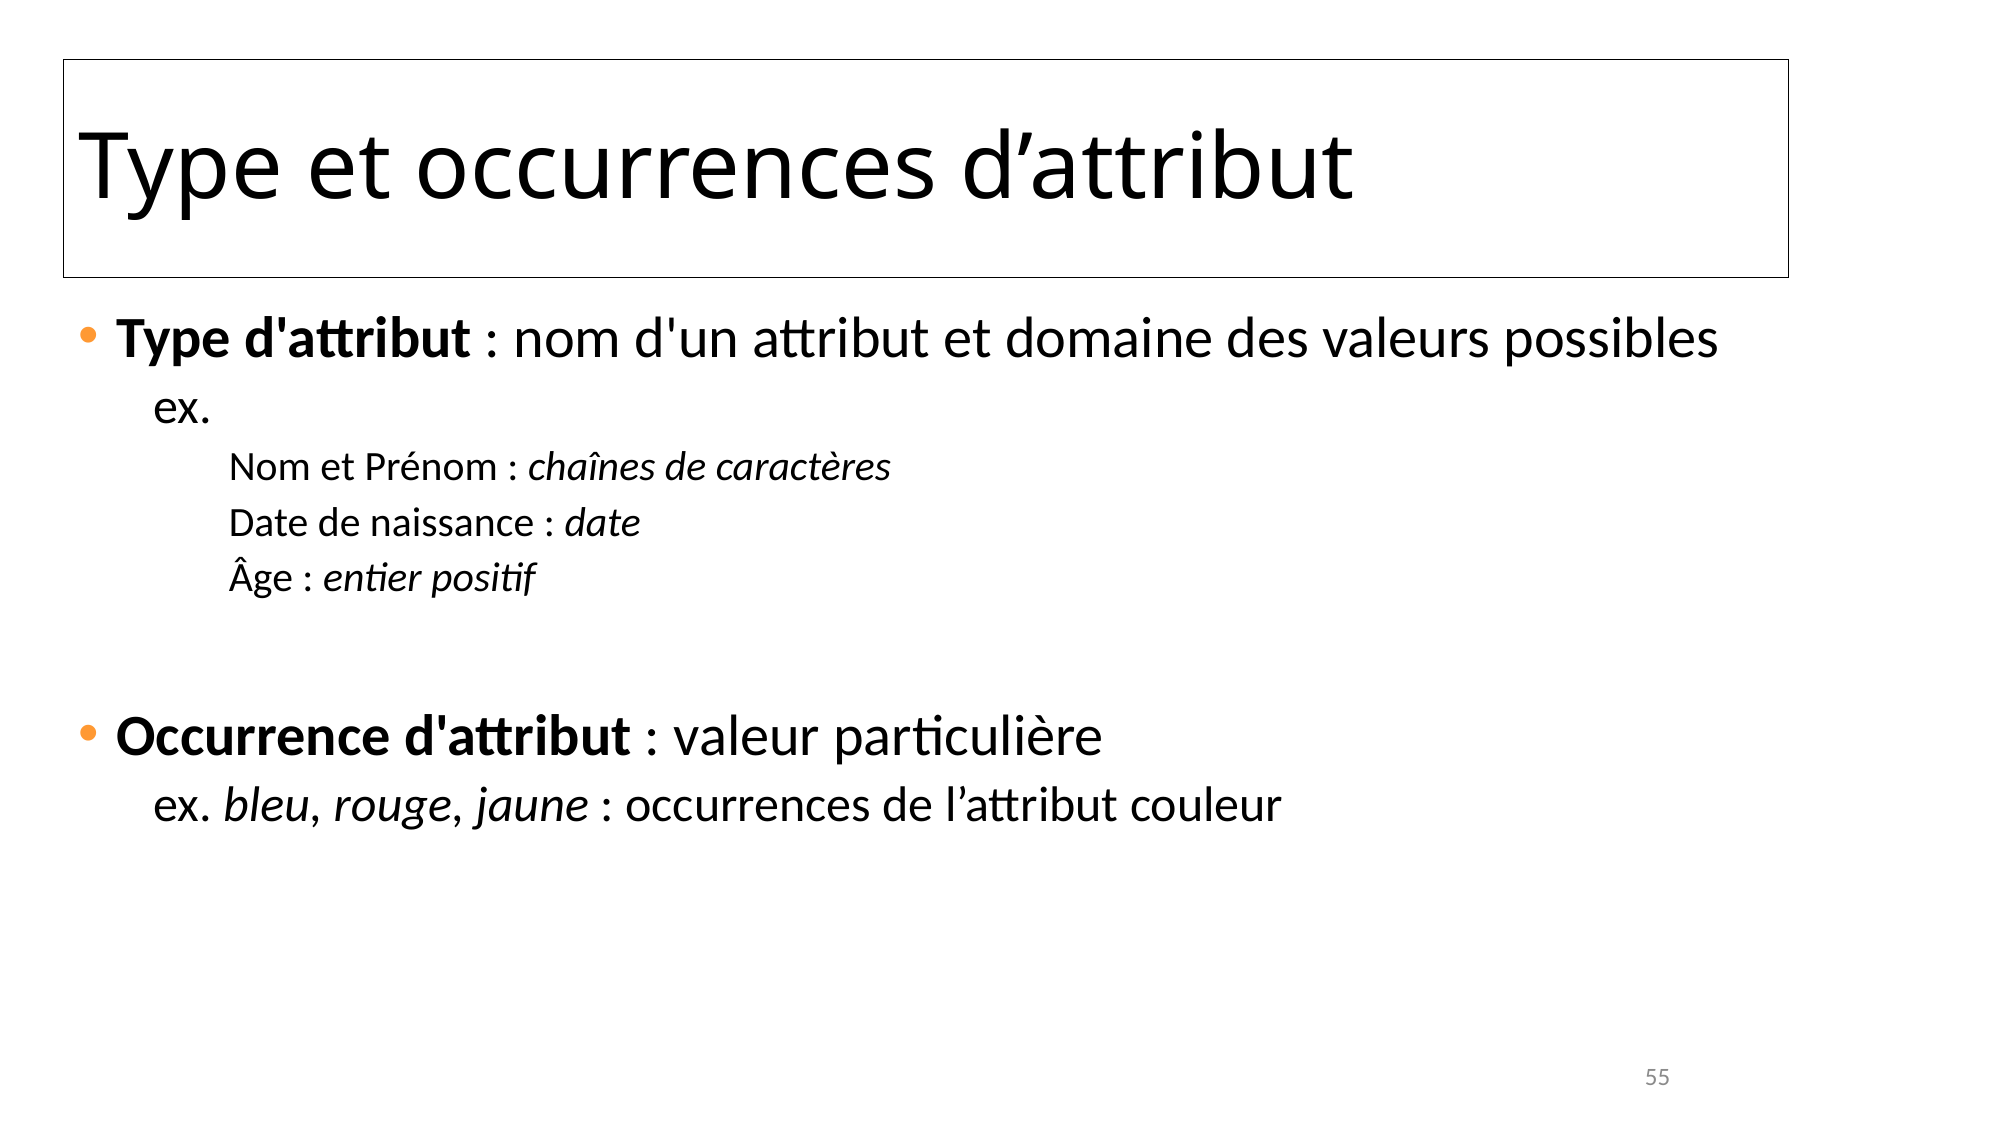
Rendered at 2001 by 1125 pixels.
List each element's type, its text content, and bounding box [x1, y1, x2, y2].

title Type et occurrences d’attribut [63, 59, 1789, 278]
slide_number 55 [1597, 1025, 1686, 1125]
list Type d'attribut : nom d'un attribut et domaine des valeurs possibles ex. Nom et Prénom : chaînes de caractères Date de naissance : date Âge : entier positif Occurrence d'attribut : valeur particulière ex. bleu, rouge, jaune : occurrences de l’attribut couleur [63, 299, 1789, 1014]
